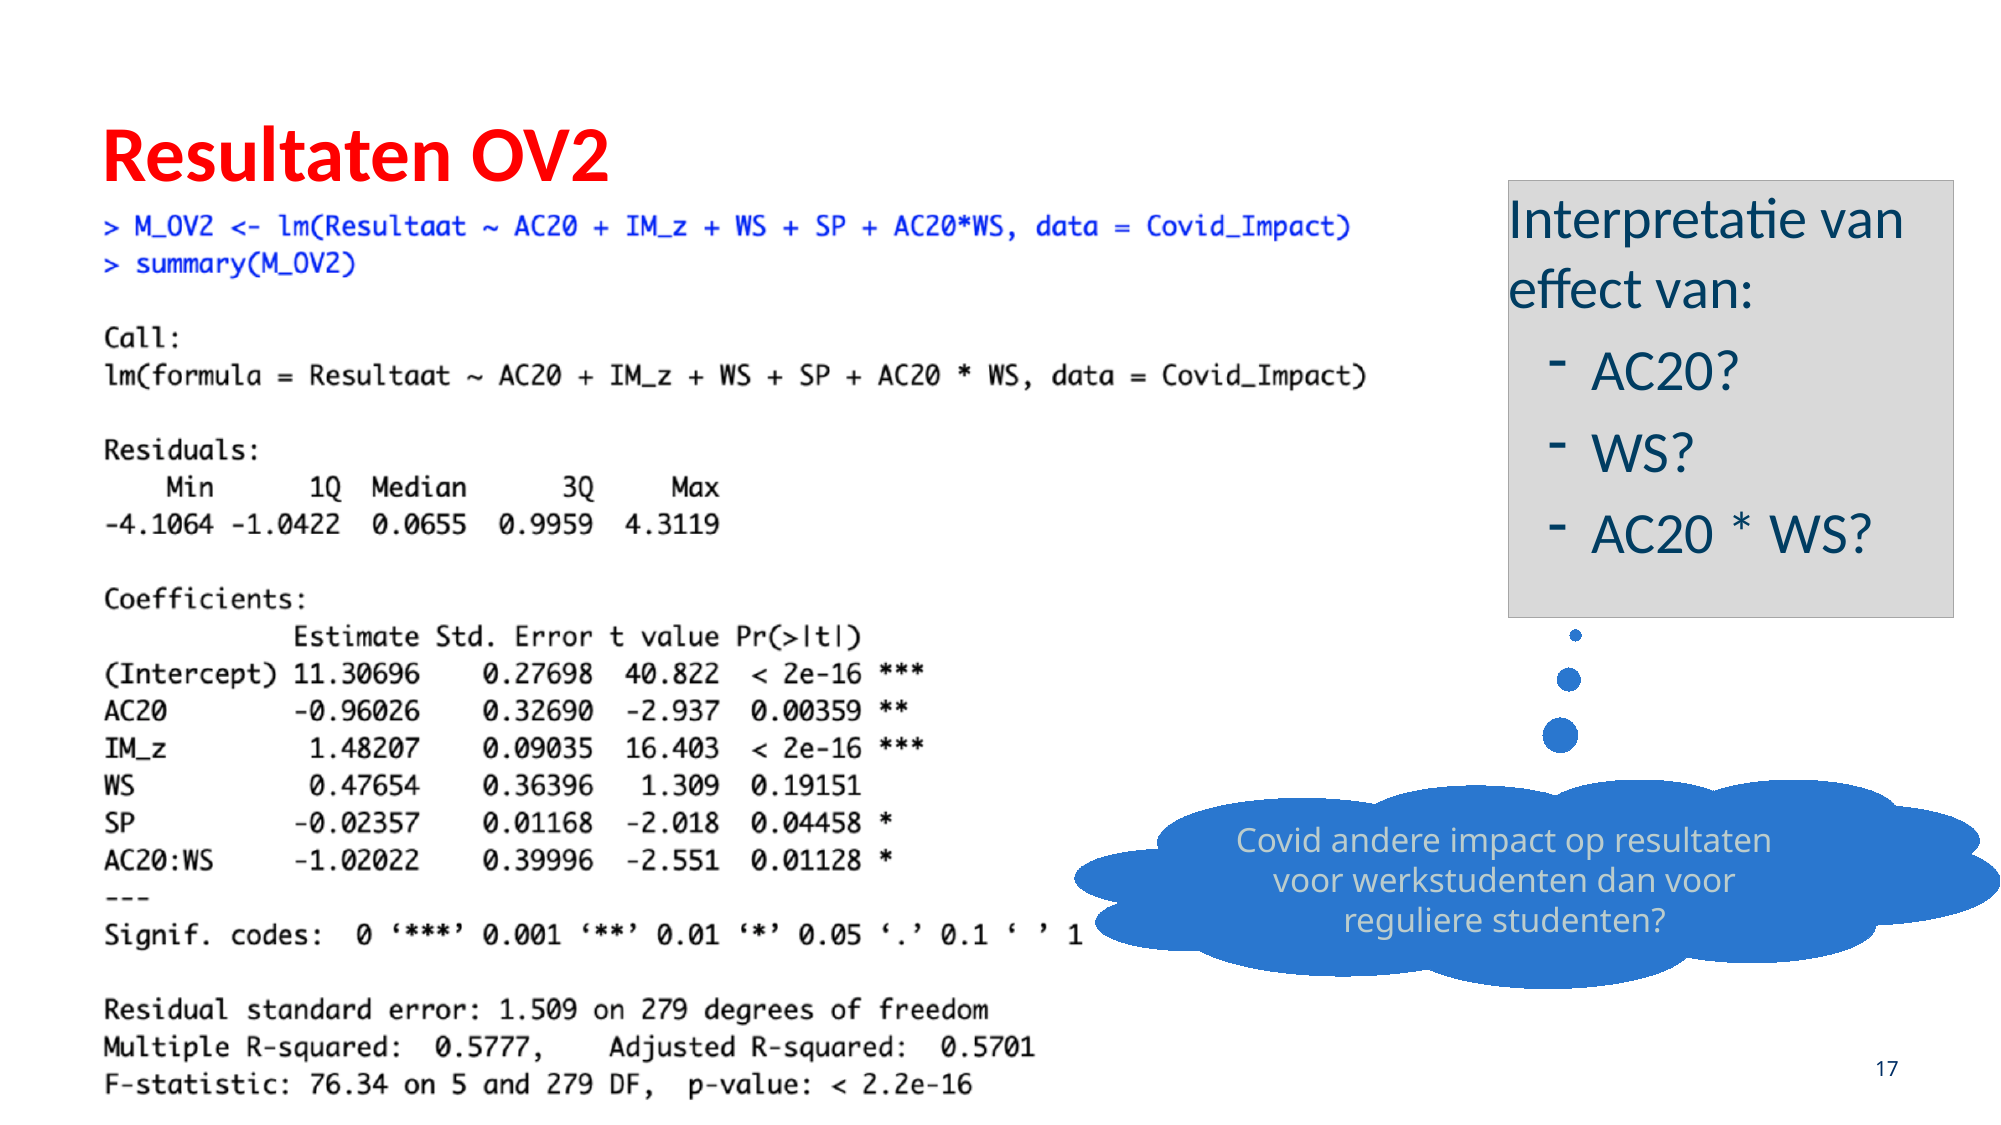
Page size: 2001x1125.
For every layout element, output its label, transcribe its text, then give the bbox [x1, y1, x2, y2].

text_box Covid andere impact op resultaten voor werkstudenten dan voor reguliere studenten? [1377, 780, 2000, 989]
title Resultaten OV2 [102, 101, 1898, 232]
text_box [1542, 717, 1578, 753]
text_box Interpretatie van effect van: AC20? WS? AC20 * WS? [1508, 180, 1954, 618]
slide_number 17 [1463, 1039, 1914, 1100]
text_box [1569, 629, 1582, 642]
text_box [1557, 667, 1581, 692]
picture [98, 205, 1373, 1106]
